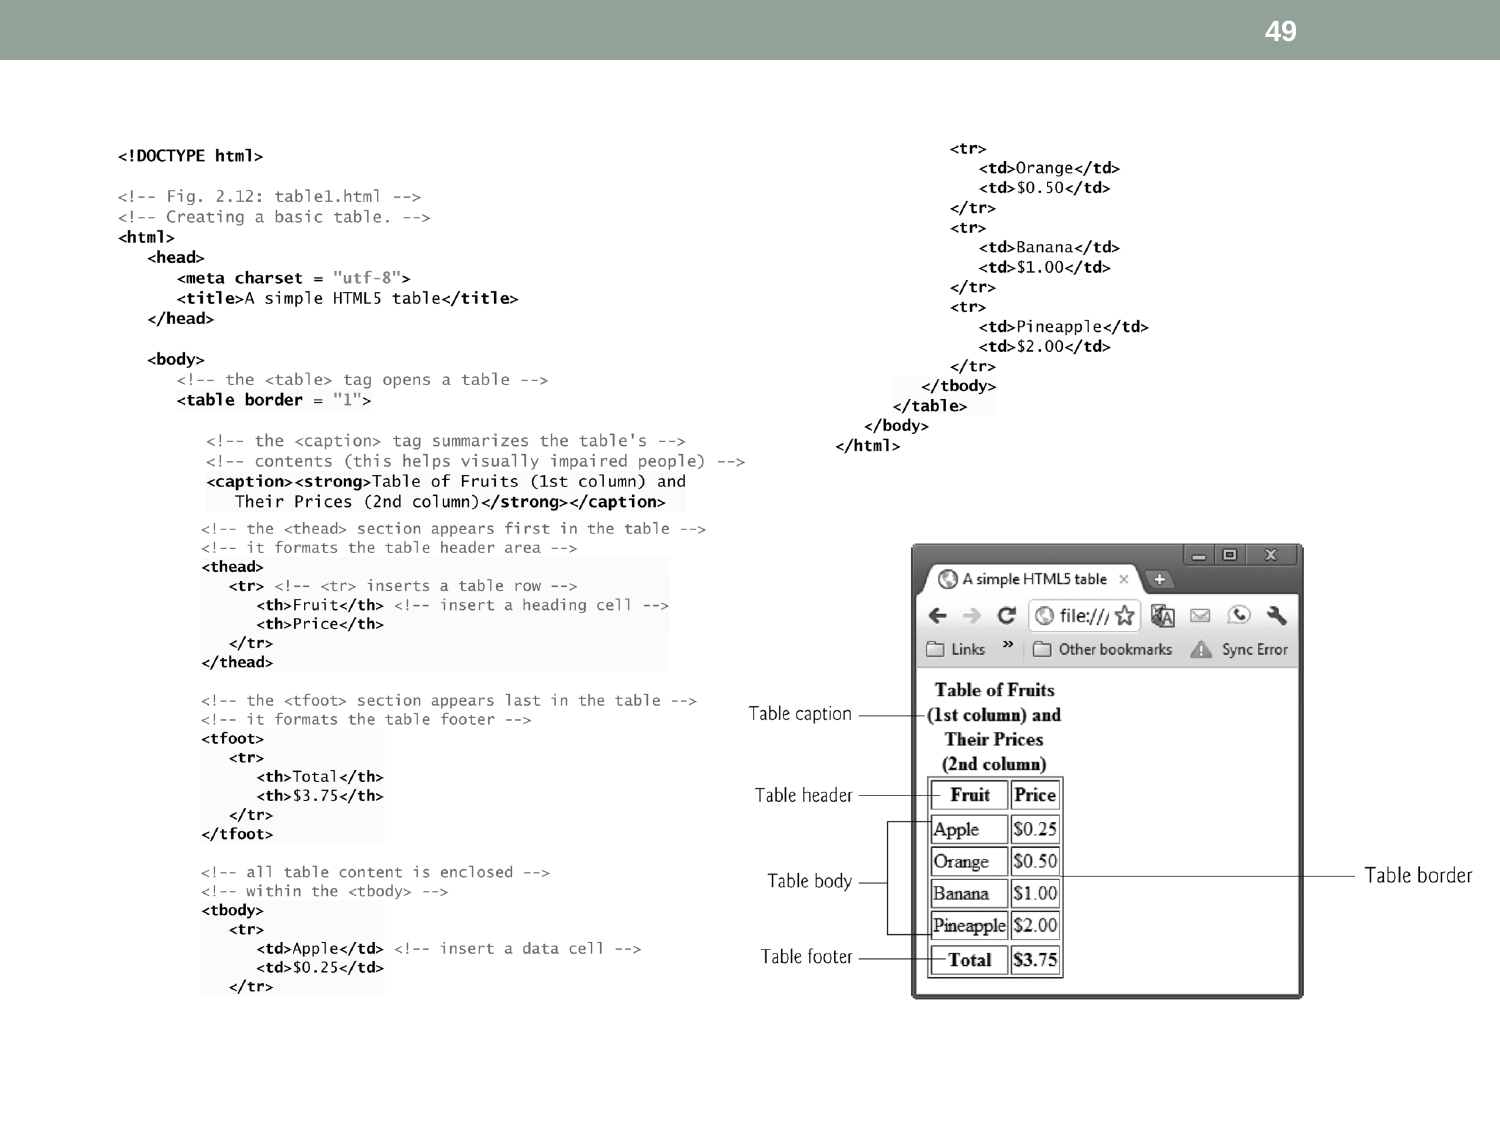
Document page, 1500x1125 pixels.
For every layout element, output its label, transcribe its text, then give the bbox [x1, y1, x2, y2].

picture [832, 136, 1154, 457]
slide_number 49 [1250, 3, 1425, 57]
picture [111, 136, 1485, 1000]
